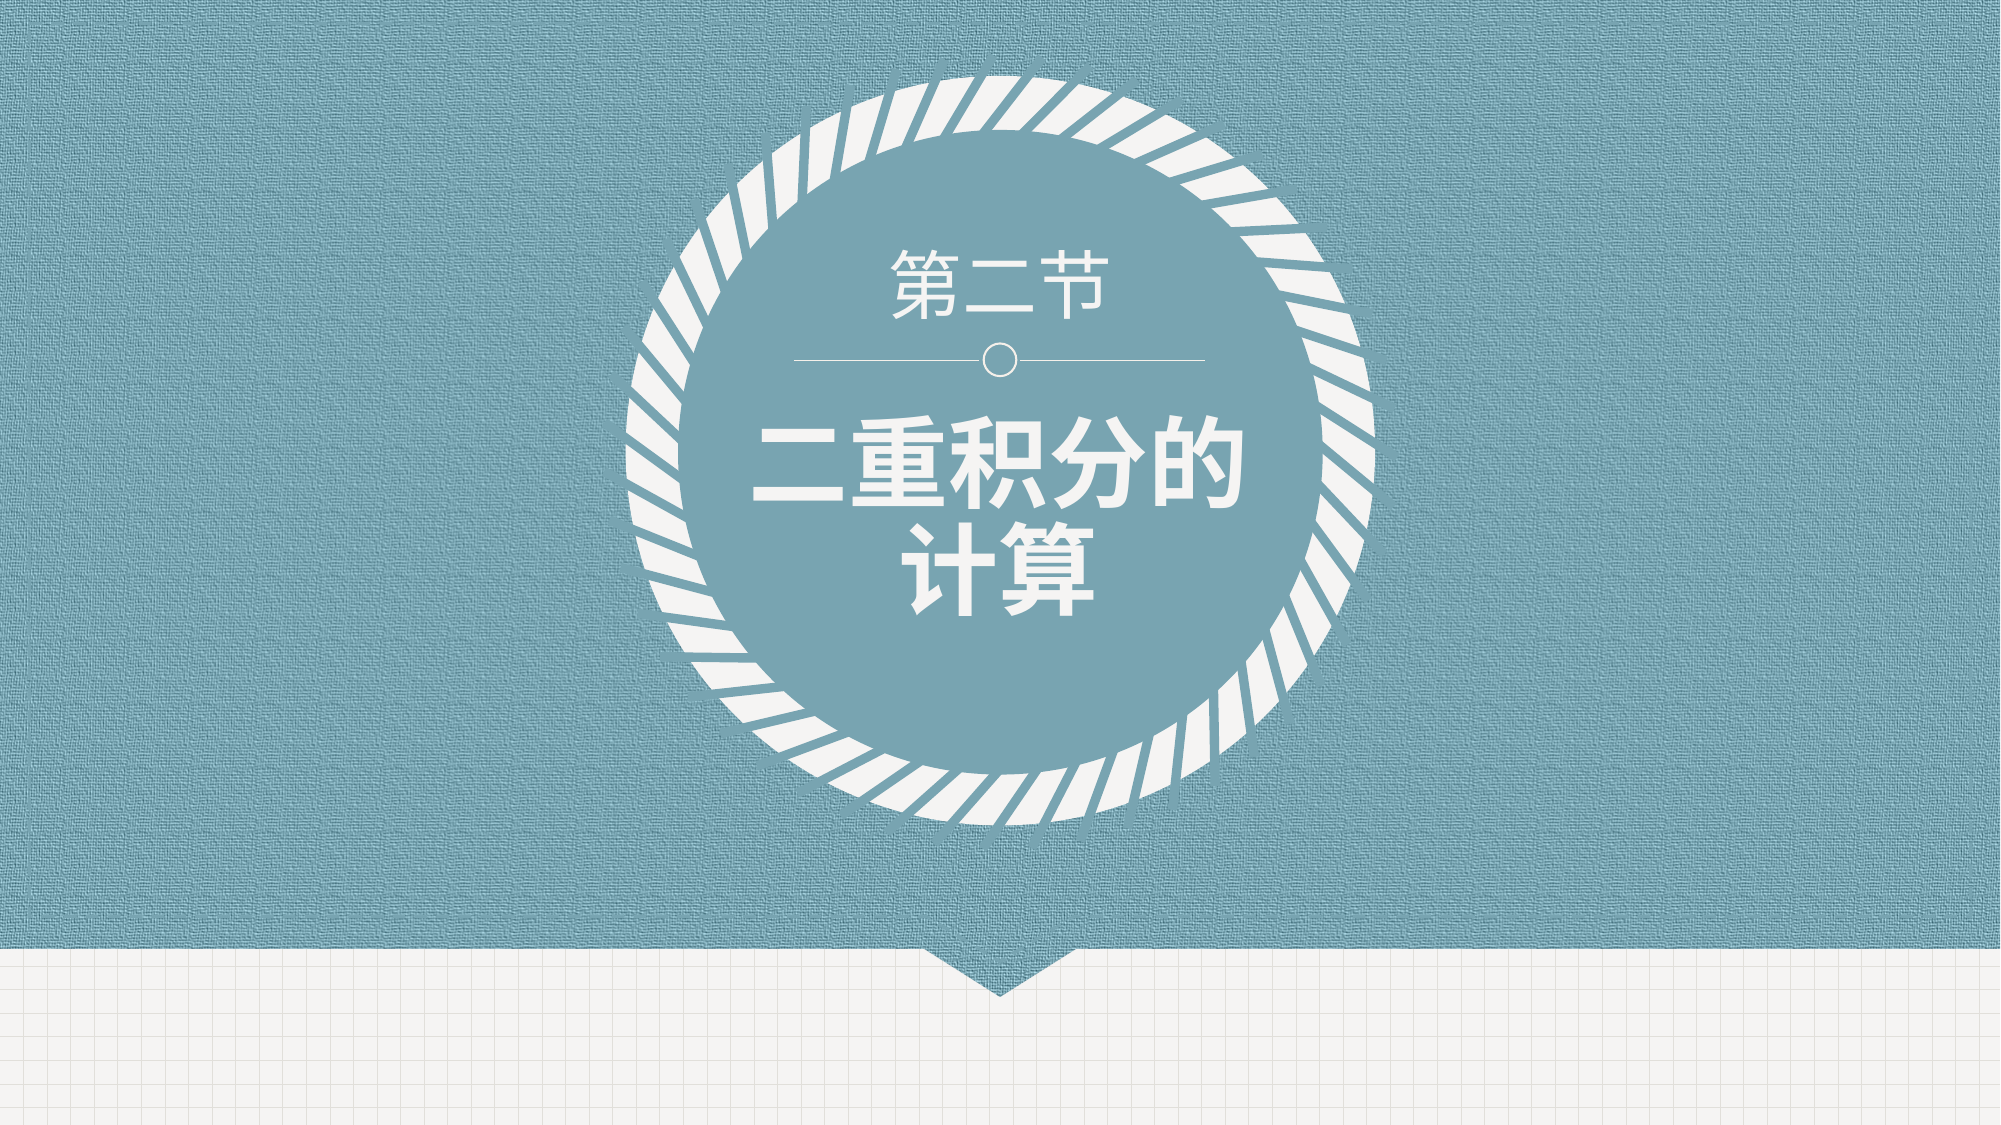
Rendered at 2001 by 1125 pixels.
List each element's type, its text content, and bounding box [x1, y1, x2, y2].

picture [0, 0, 2001, 997]
list 二重积分的计算 [718, 406, 1280, 524]
list 第二节 [793, 241, 1207, 339]
